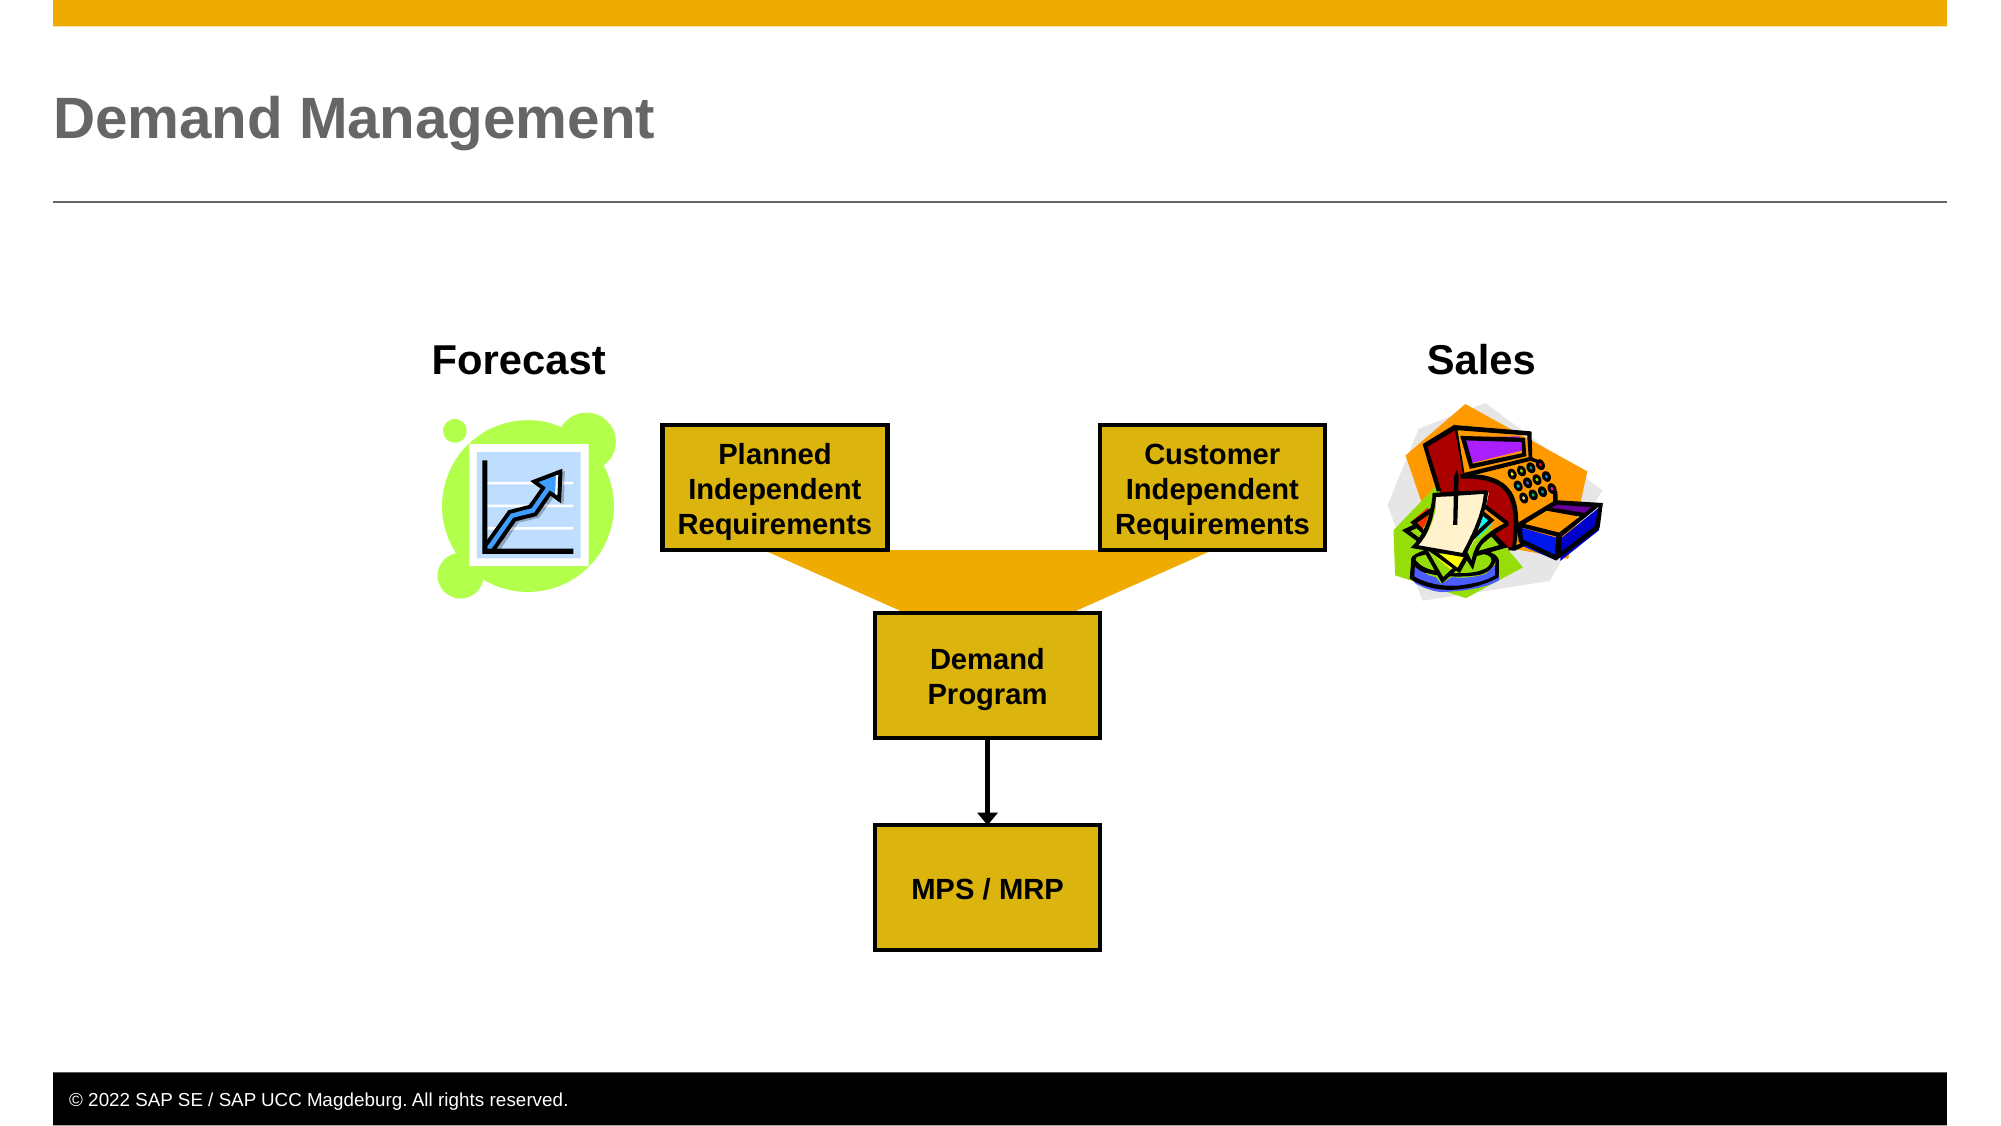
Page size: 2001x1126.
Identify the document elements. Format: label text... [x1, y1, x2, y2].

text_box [387, 324, 1613, 951]
title Demand Management [53, 53, 1947, 178]
